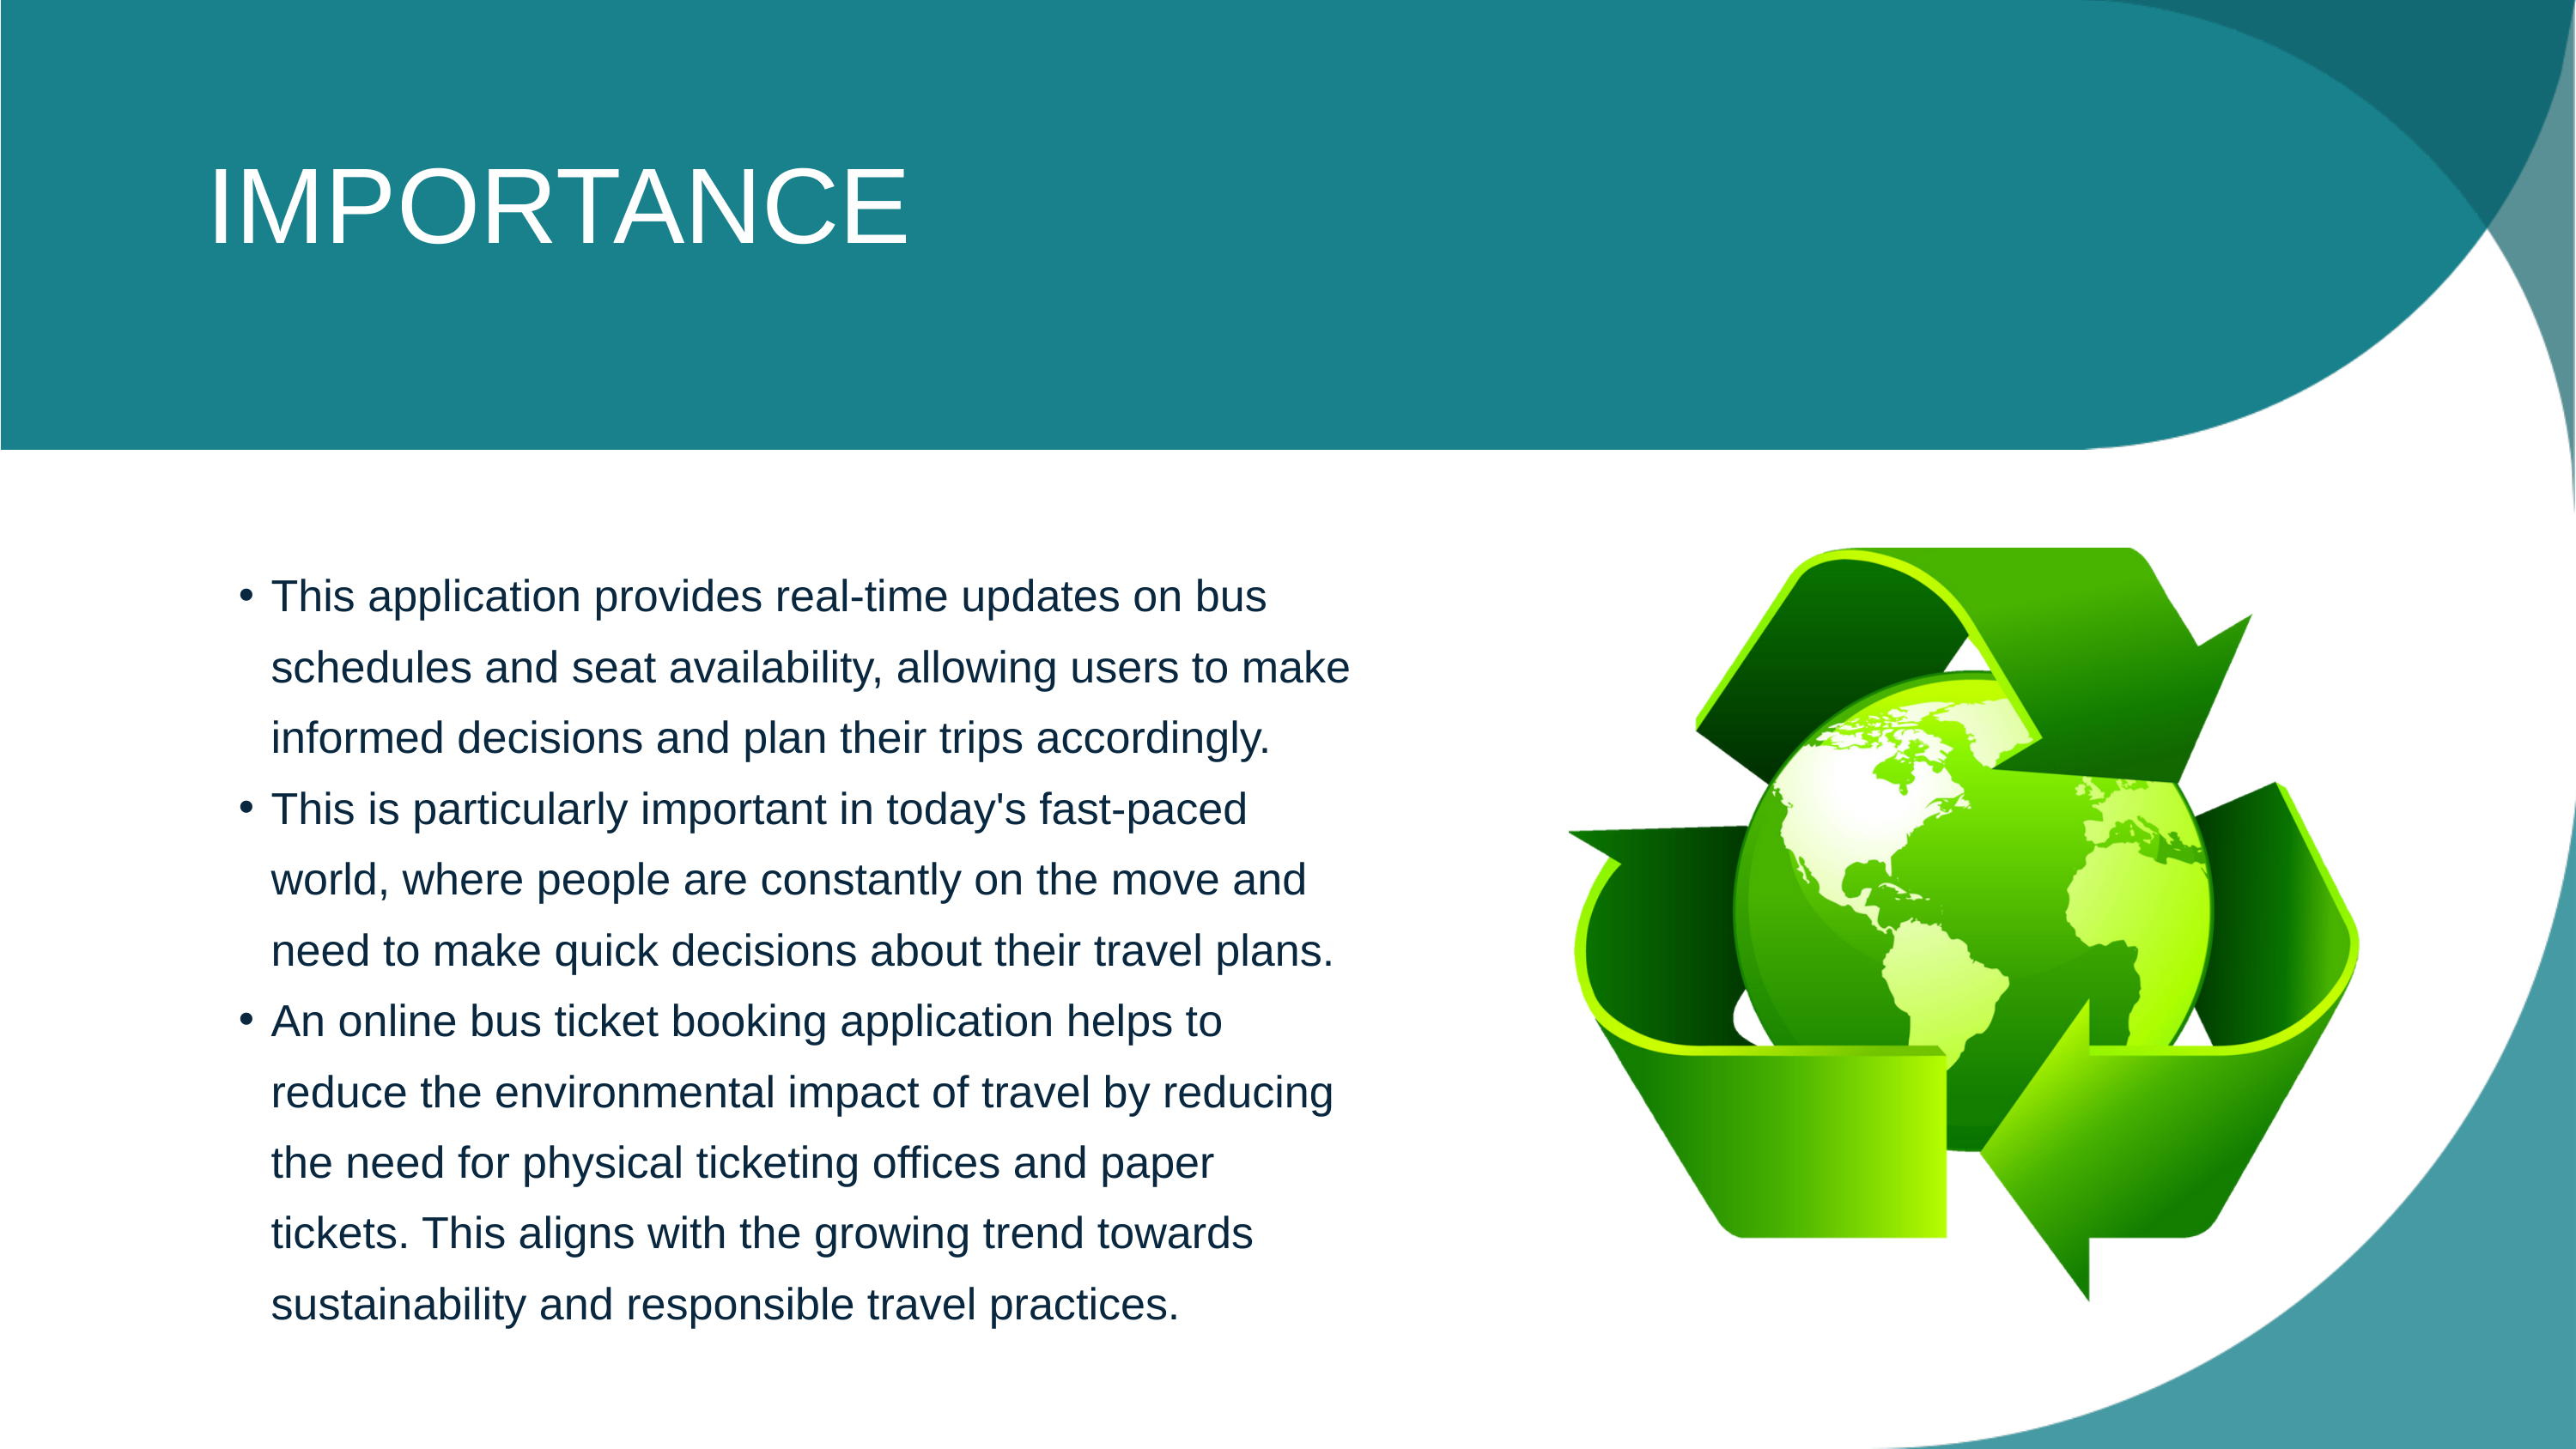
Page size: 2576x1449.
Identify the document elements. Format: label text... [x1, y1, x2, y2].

picture [0, 0, 2576, 514]
picture [1568, 547, 2576, 1449]
text_box This application provides real-time updates on bus schedules and seat availability, allowing users to make informed decisions and plan their trips accordingly. This is particularly important in today's fast-paced world, where people are constantly on the move and need to make quick decisions about their travel plans. An online bus ticket booking application helps to reduce the environmental impact of travel by reducing the need for physical ticketing offices and paper tickets. This aligns with the growing trend towards sustainability and responsible travel practices. [206, 549, 1362, 1329]
